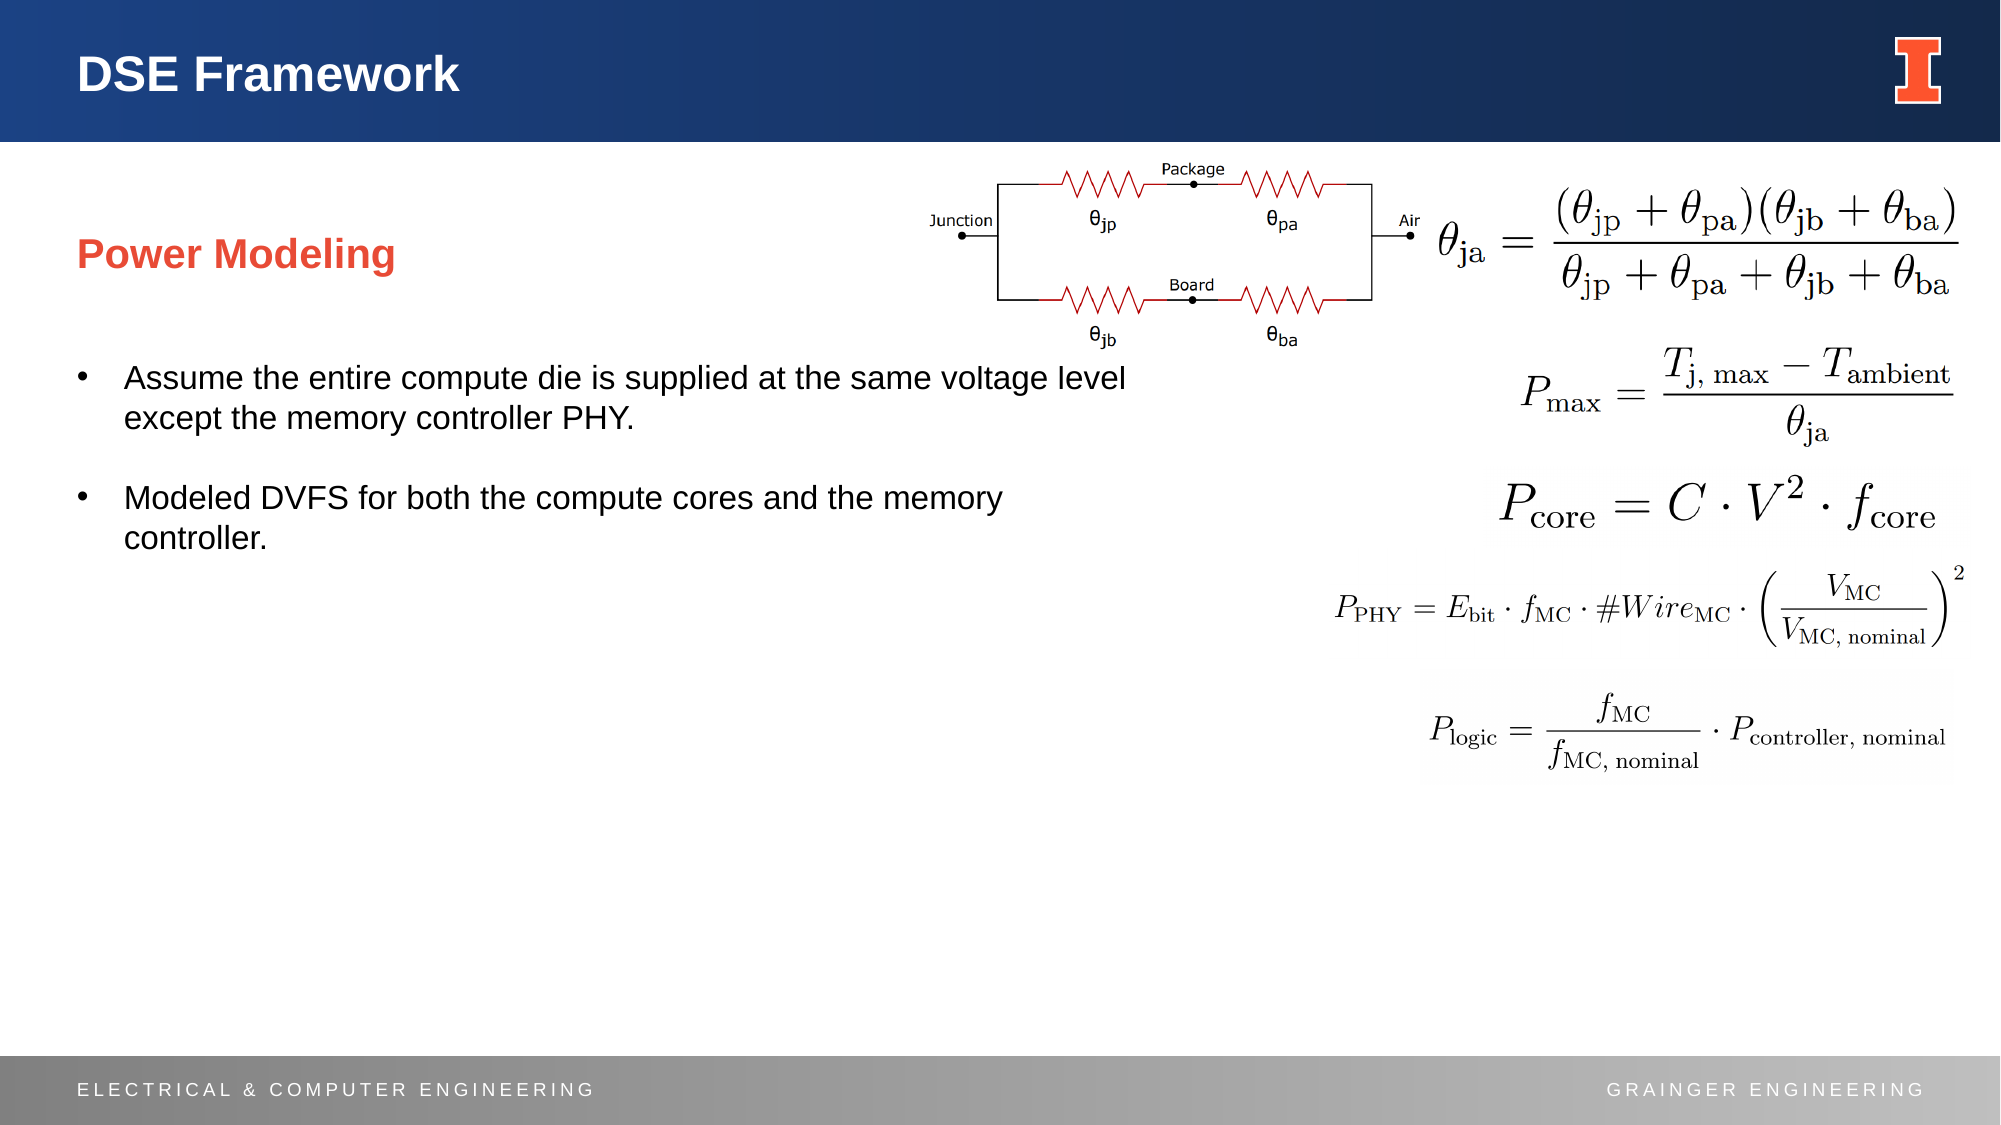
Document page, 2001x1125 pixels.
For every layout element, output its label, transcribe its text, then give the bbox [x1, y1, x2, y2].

picture [1895, 37, 1942, 104]
text_box DSE Framework [61, 33, 1852, 109]
picture [903, 147, 1974, 659]
text_box GRAINGER ENGINEERING [1531, 1070, 1938, 1108]
picture [1419, 669, 1954, 786]
text_box [0, 1056, 2000, 1125]
text_box ELECTRICAL & COMPUTER ENGINEERING [61, 1070, 1373, 1108]
text_box [0, 0, 2000, 142]
list Power Modeling Assume the entire compute die is supplied at the same voltage level except the memory controller PHY. Modeled DVFS for both the compute cores and the memory controller. [61, 218, 1159, 1010]
